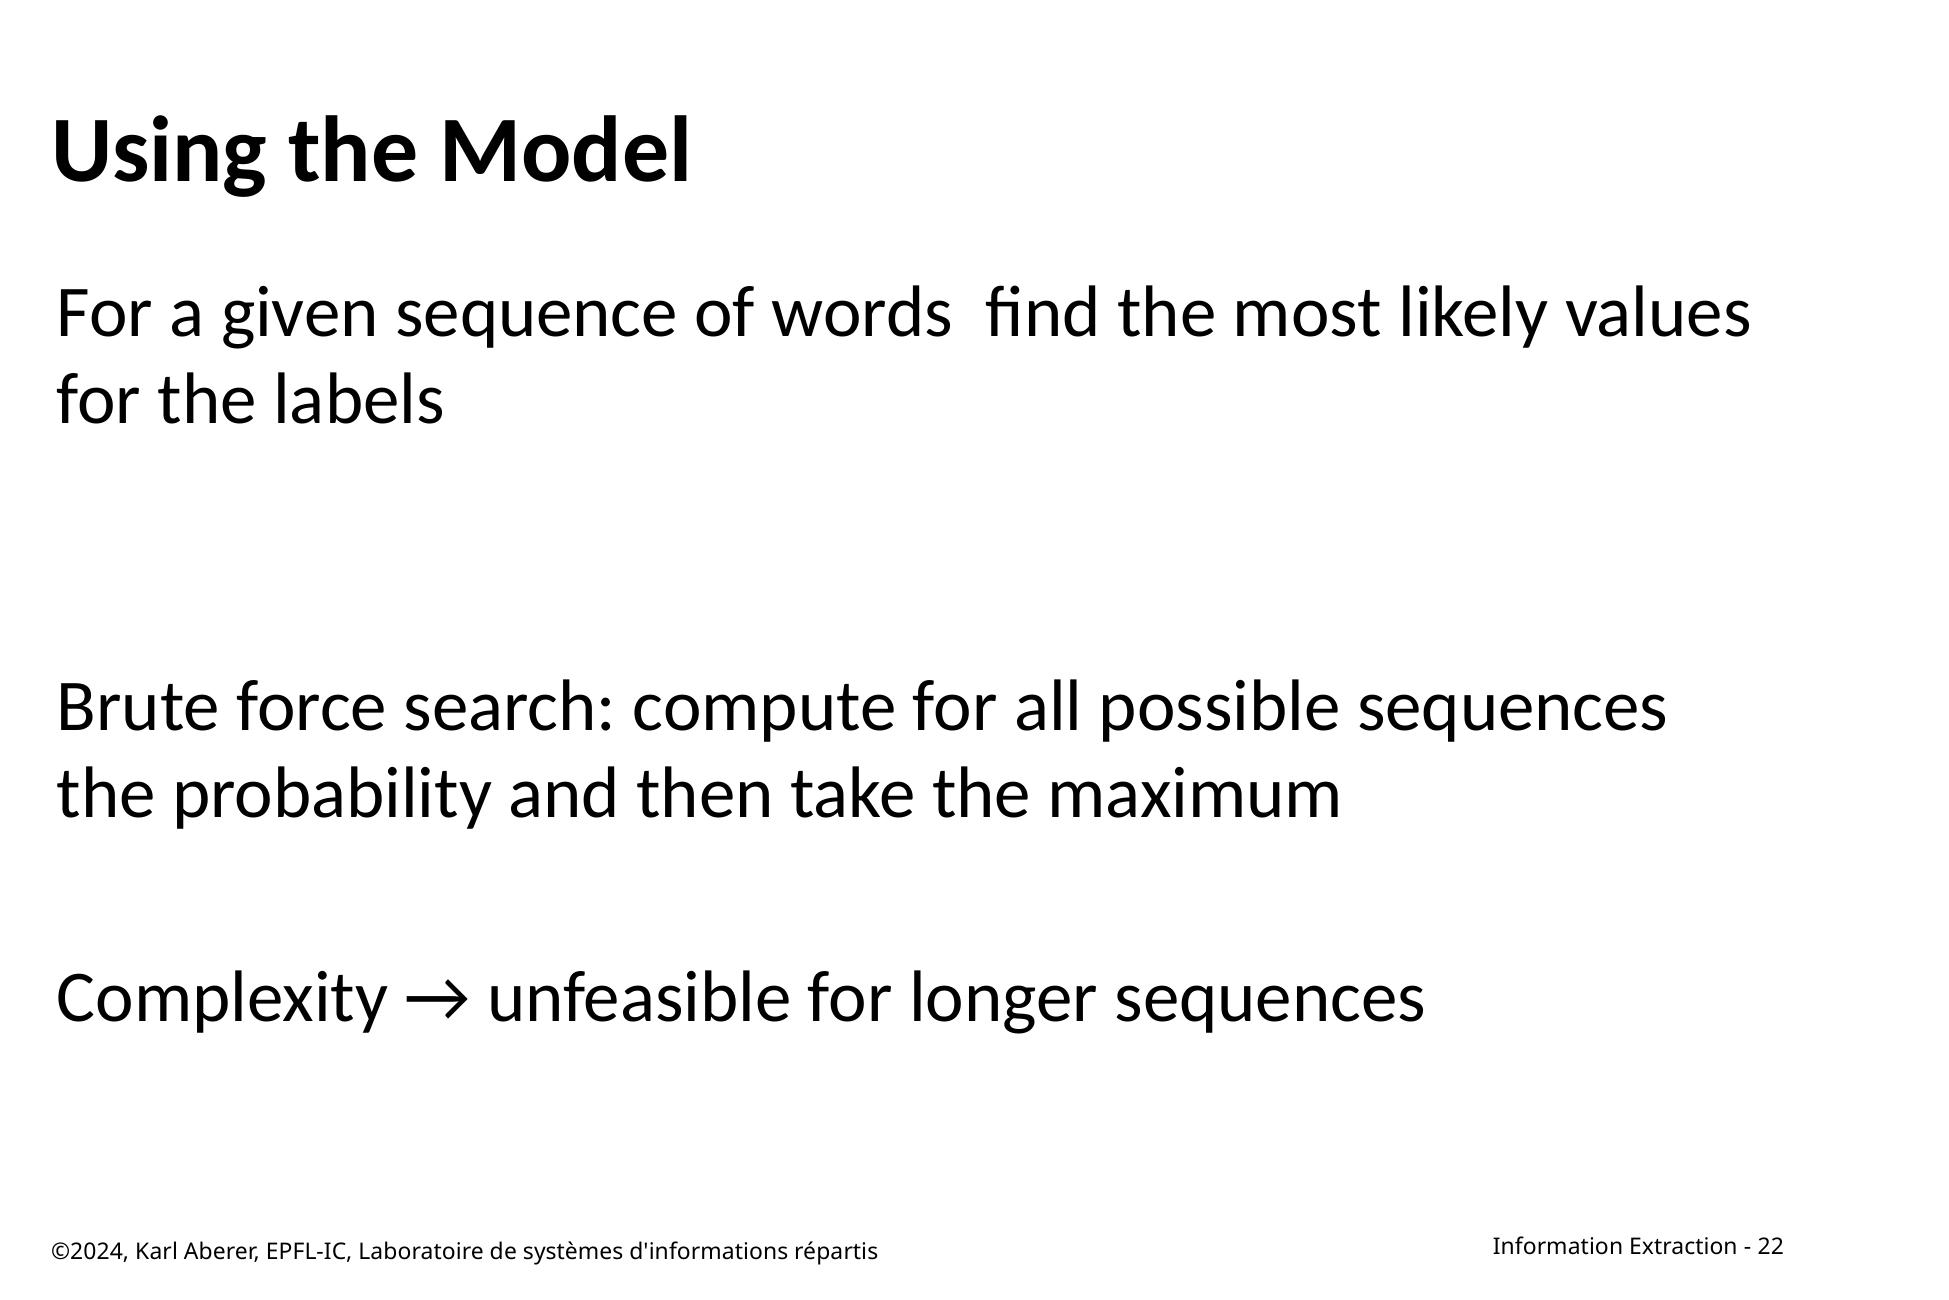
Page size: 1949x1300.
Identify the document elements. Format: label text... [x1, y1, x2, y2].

title Using the Model [32, 57, 1803, 232]
footer ©2024, Karl Aberer, EPFL-IC, Laboratoire de systèmes d'informations répartis [32, 1227, 1284, 1271]
